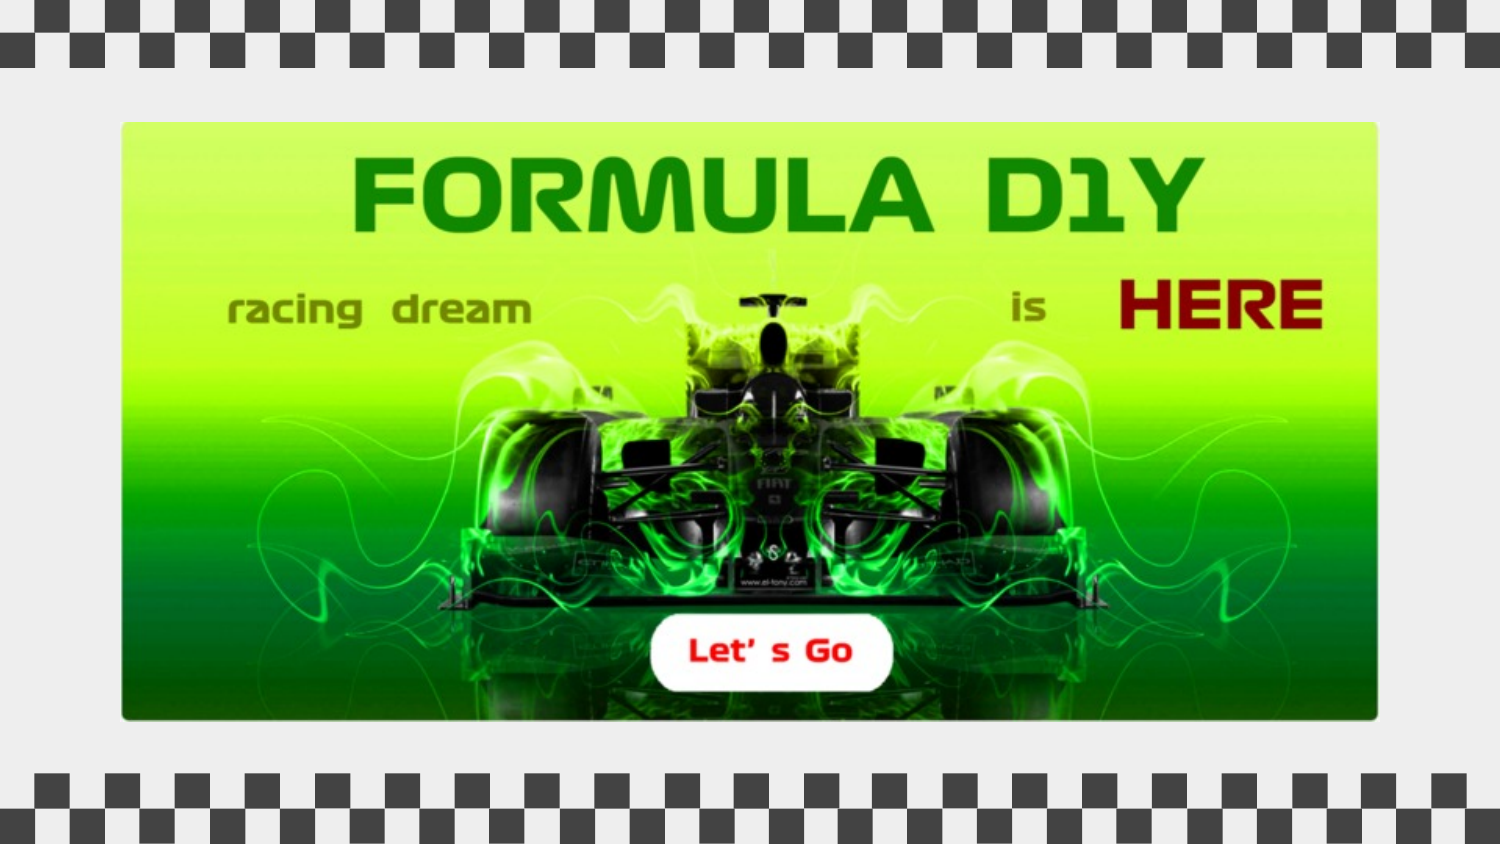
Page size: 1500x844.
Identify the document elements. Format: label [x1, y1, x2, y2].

picture [120, 122, 1380, 722]
